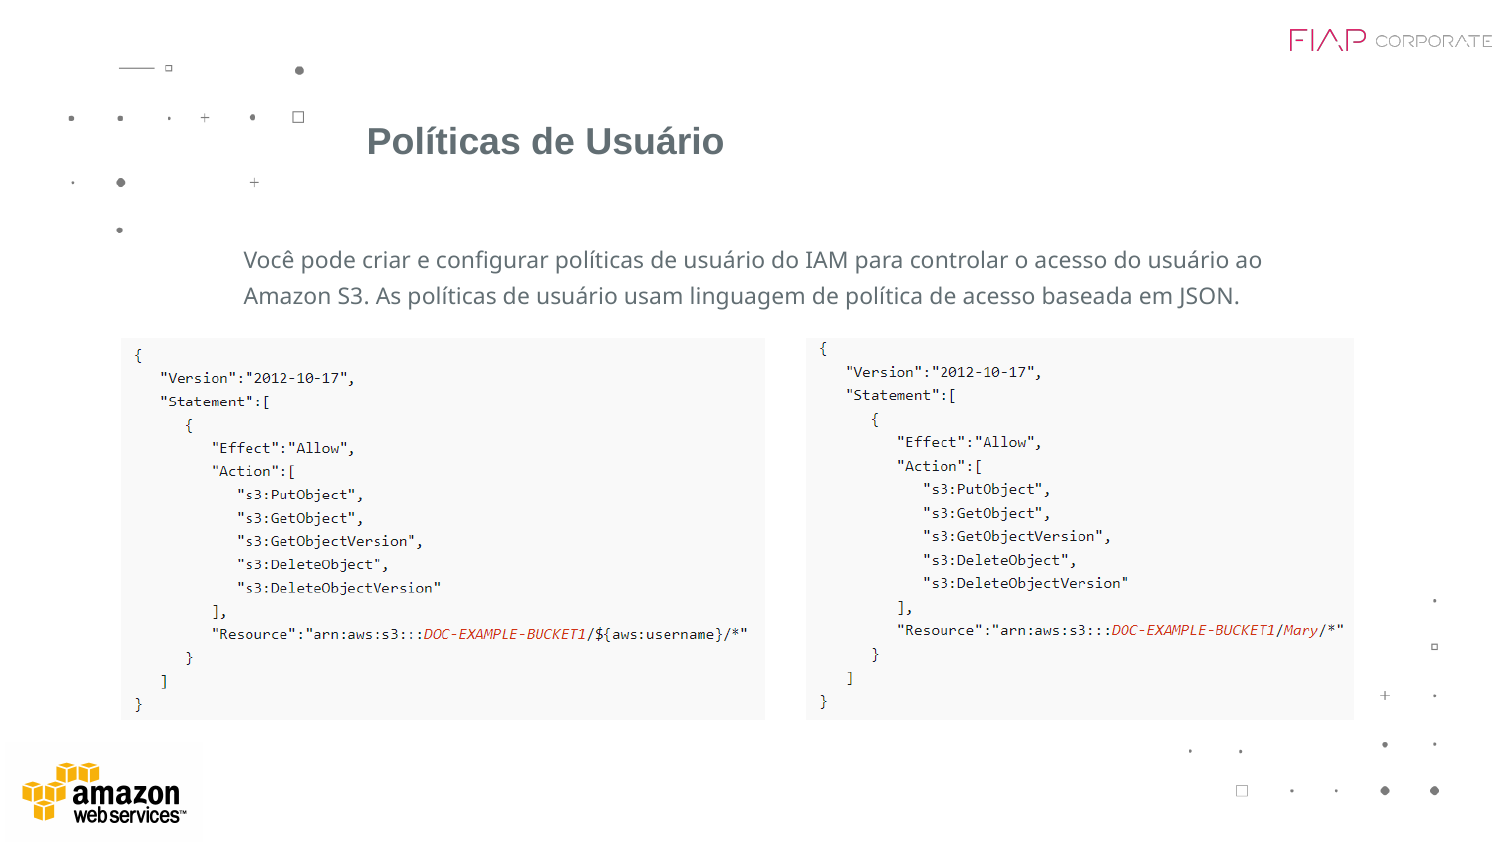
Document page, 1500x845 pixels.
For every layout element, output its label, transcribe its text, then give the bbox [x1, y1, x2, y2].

picture [4, 16, 1500, 845]
text_box Políticas de Usuário [351, 104, 1040, 170]
text_box Você pode criar e configurar políticas de usuário do IAM para controlar o acesso do usuário ao Amazon S3. As políticas de usuário usam linguagem de política de acesso baseada em JSON. [228, 230, 1342, 317]
